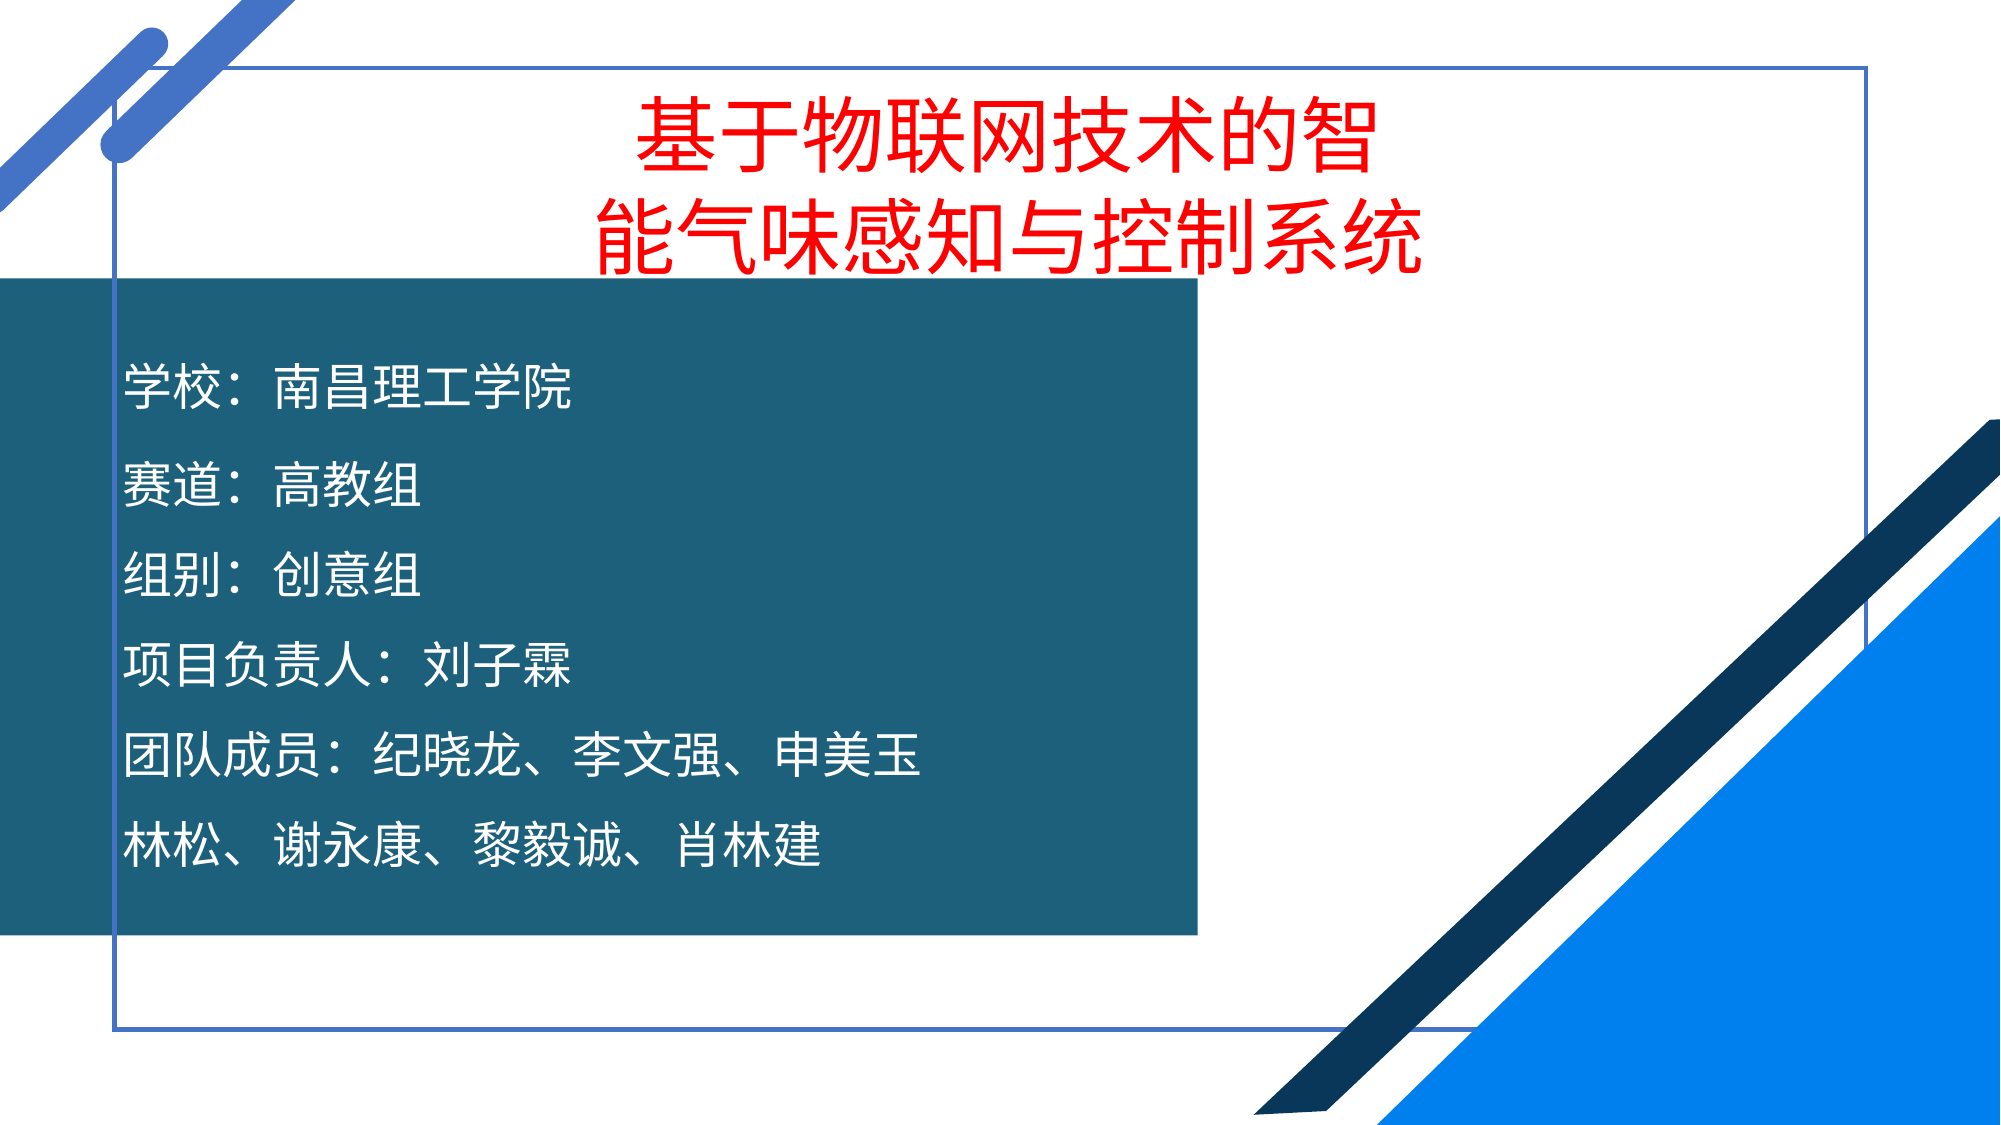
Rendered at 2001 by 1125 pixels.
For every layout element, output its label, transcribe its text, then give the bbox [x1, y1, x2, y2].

text_box 赛道：高教组 组别：创意组 项目负责人：刘子霖 团队成员：纪晓龙、李文强、申美玉 林松、谢永康、黎毅诚、肖林建 [108, 423, 114, 881]
text_box [114, 67, 1867, 1031]
text_box [99, 0, 297, 165]
text_box [0, 277, 114, 936]
text_box [1375, 514, 2000, 1125]
text_box [0, 26, 170, 214]
text_box [1250, 418, 2000, 1116]
text_box 学校：南昌理工学院 [108, 347, 114, 423]
